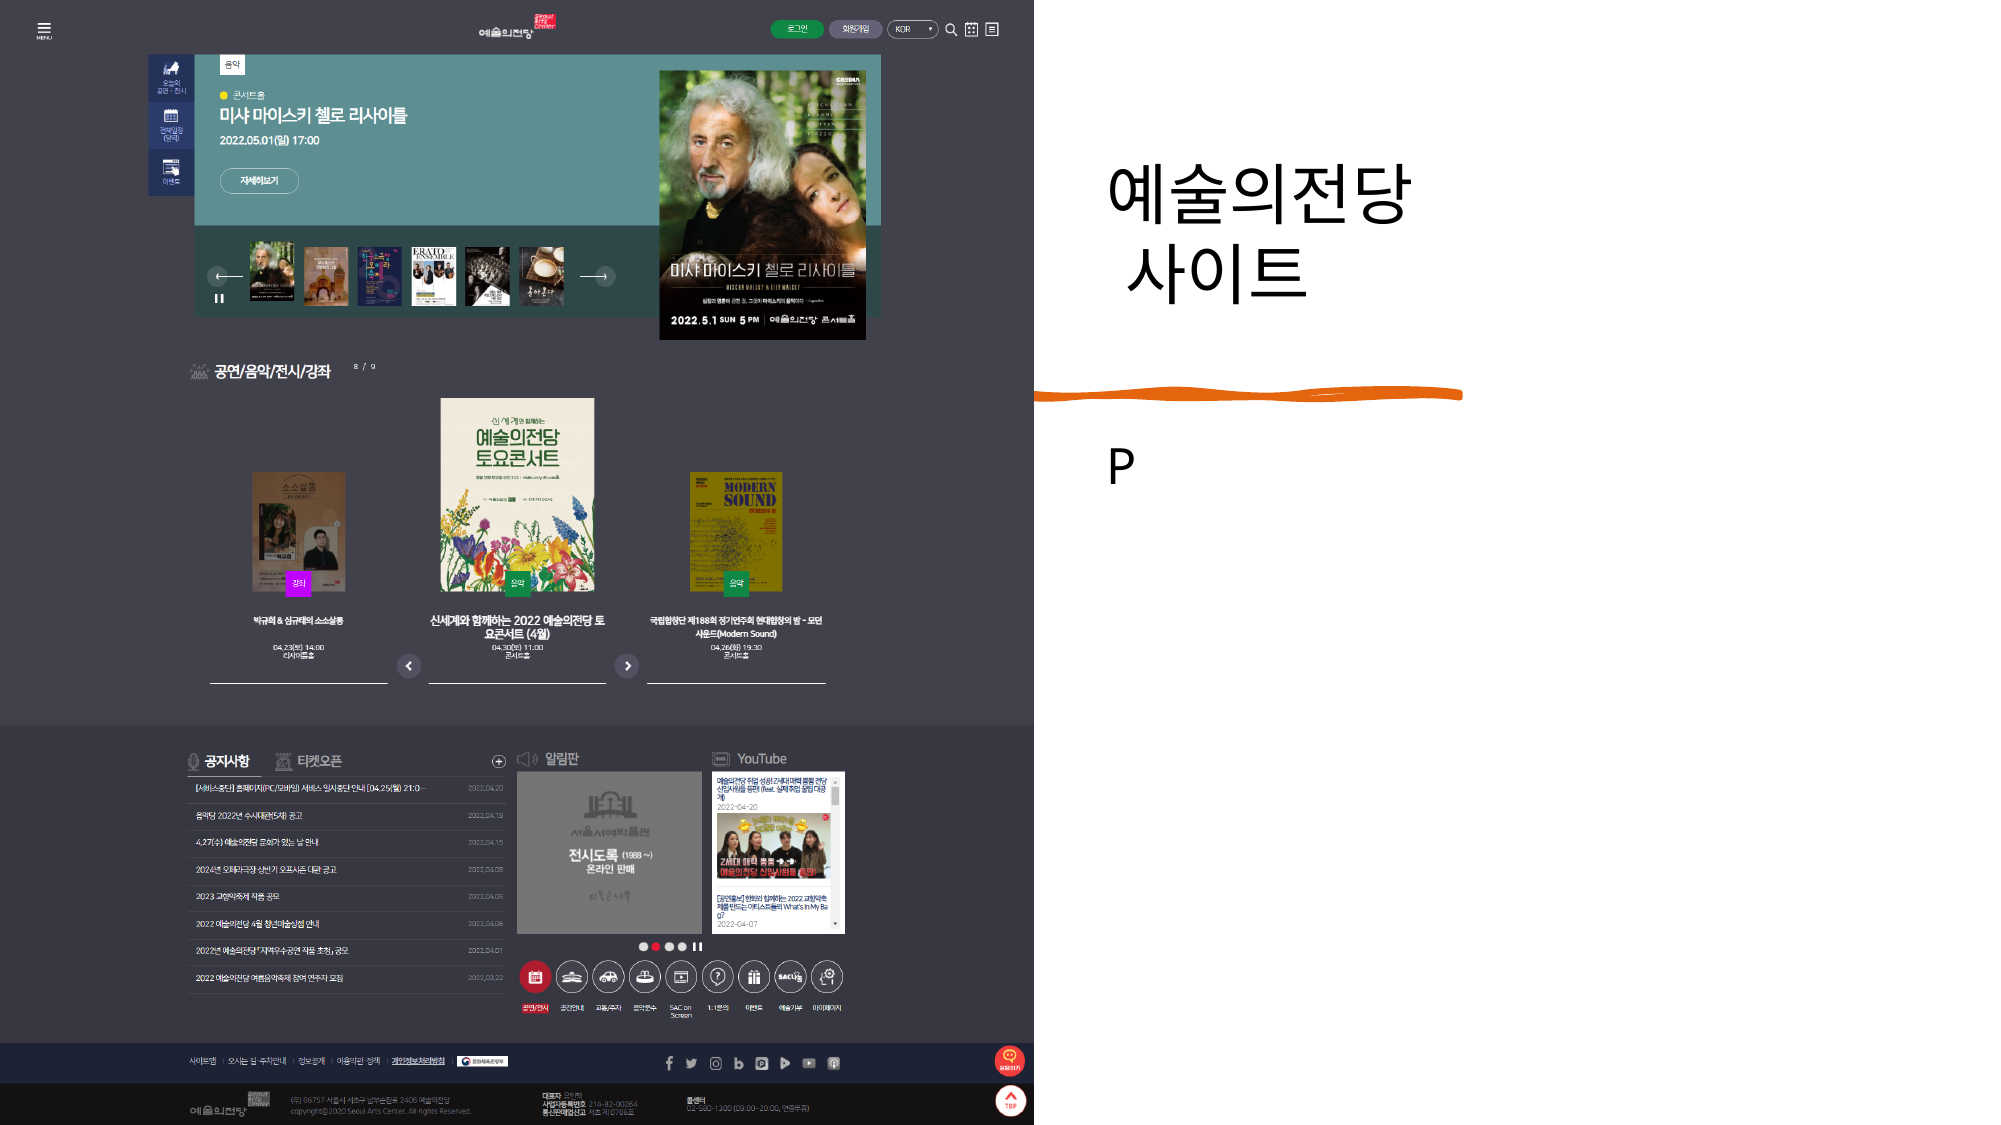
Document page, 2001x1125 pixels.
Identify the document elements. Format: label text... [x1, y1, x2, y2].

list P [1091, 420, 1895, 1016]
picture [0, 0, 1034, 1125]
title 예술의전당 사이트 [1091, 166, 1778, 321]
